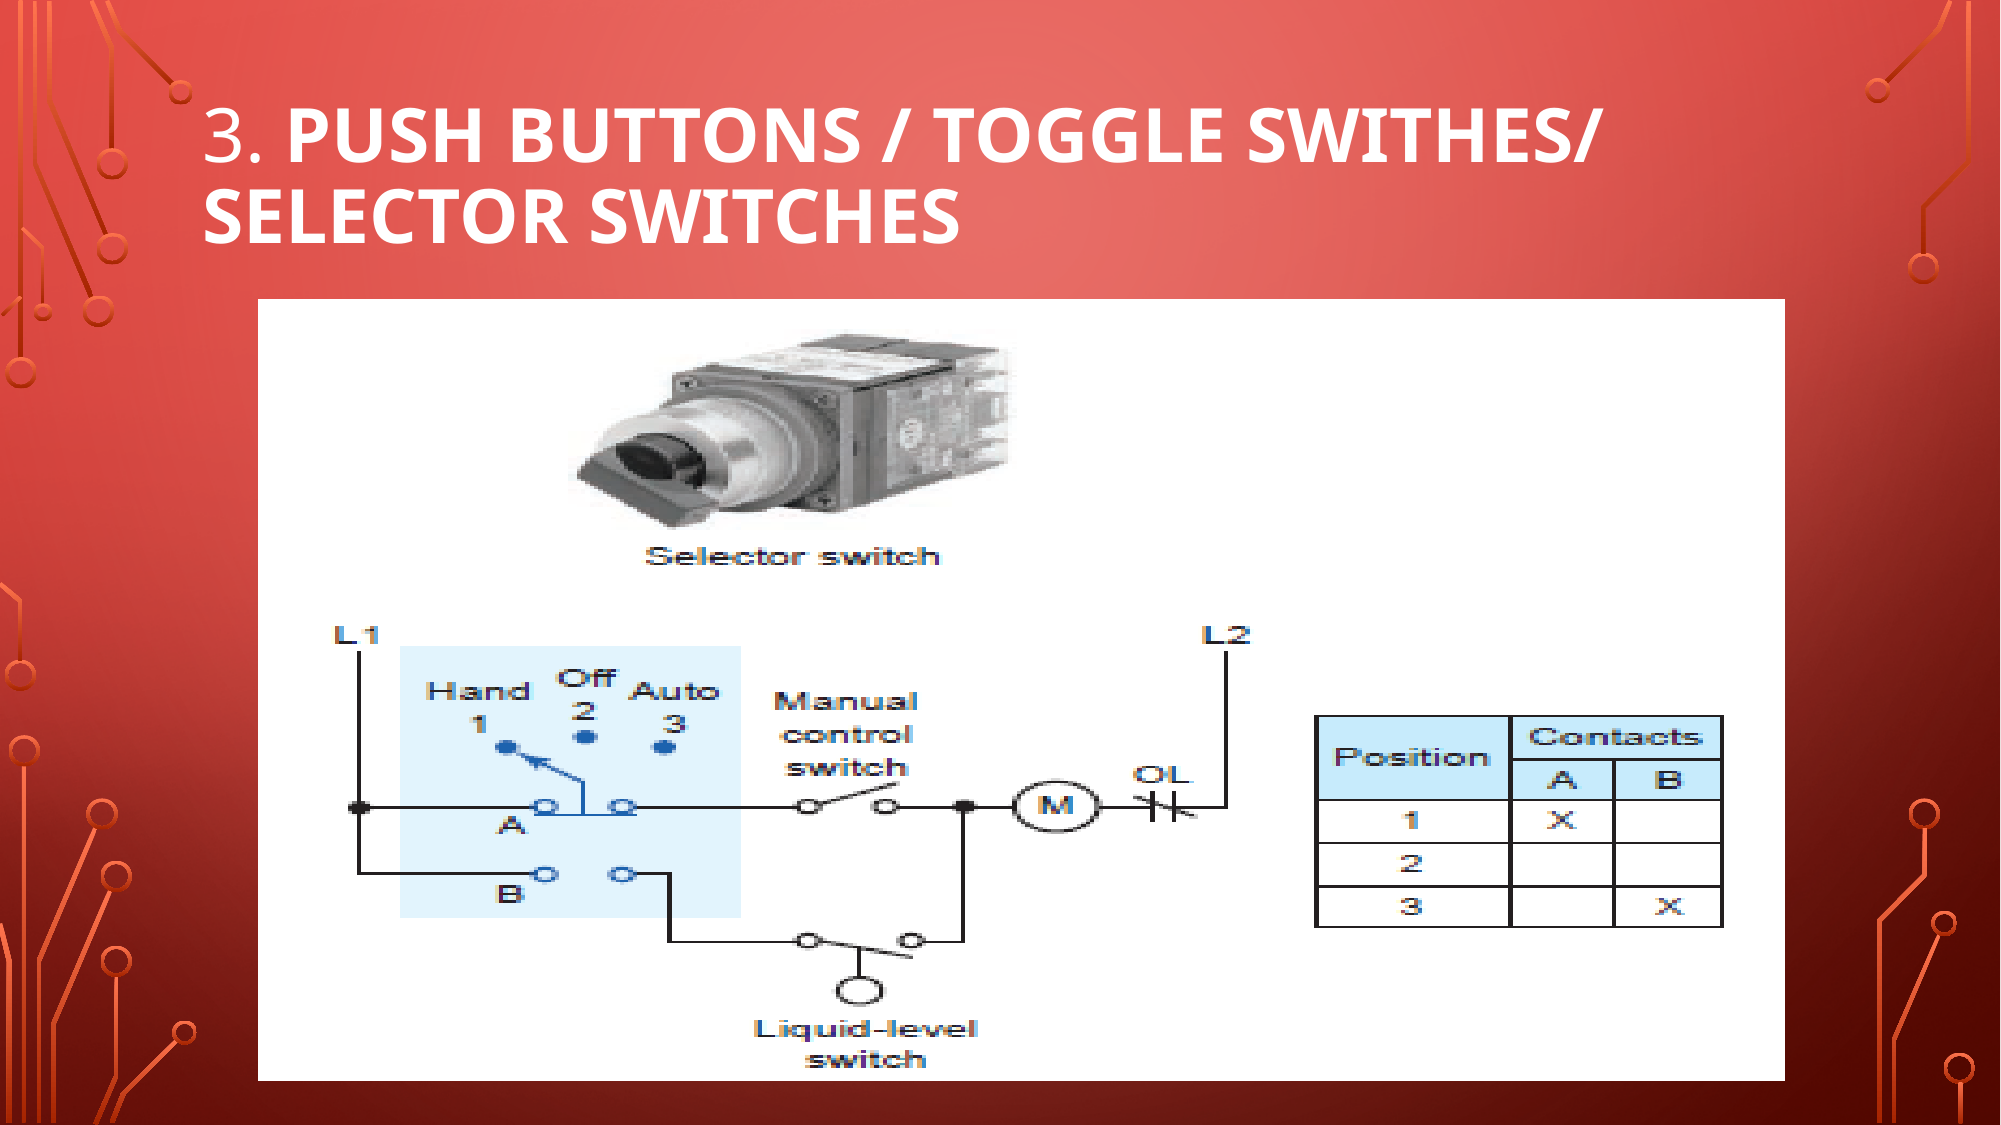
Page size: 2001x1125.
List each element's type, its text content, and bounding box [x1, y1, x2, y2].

title 3. PUSH BUTTONS / TOGGLE SWITHES/ SELECTOR SWITCHES [187, 57, 1813, 300]
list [257, 299, 1785, 1082]
